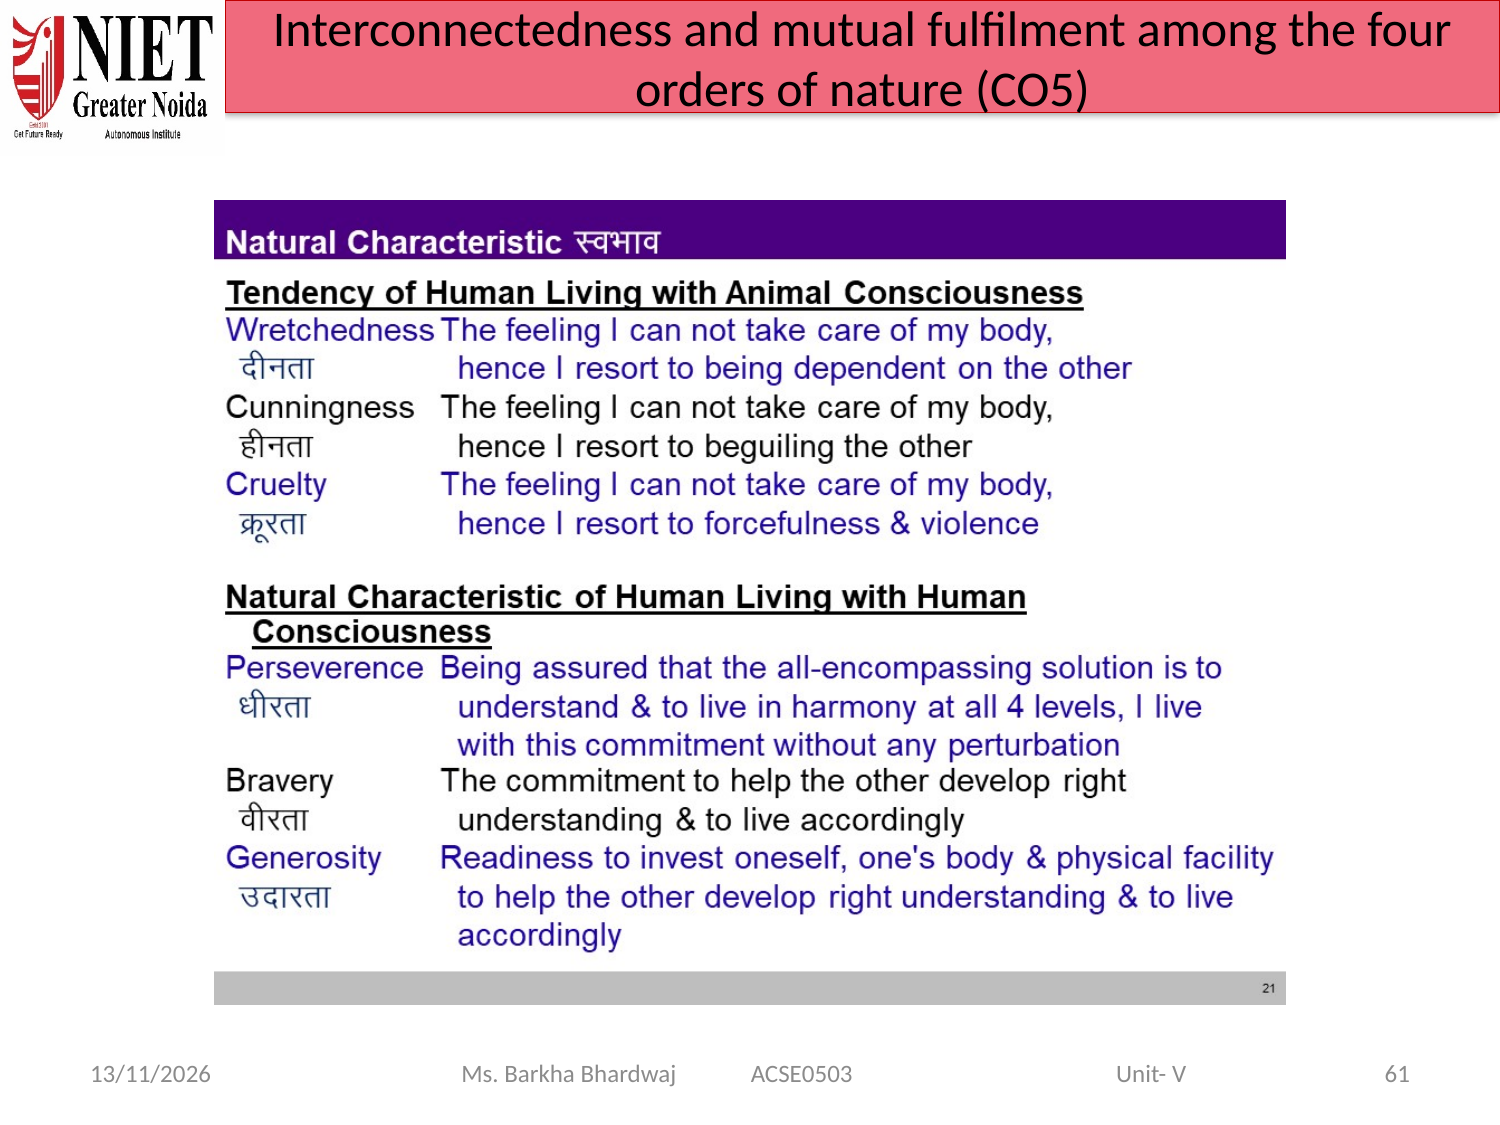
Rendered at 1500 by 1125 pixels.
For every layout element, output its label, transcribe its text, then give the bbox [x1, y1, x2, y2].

slide_number 61 [1337, 1042, 1425, 1103]
picture [0, 0, 226, 156]
text_box Interconnectedness and mutual fulfilment among the four orders of nature (CO5) [226, 0, 1500, 113]
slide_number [75, 1042, 250, 1103]
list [213, 200, 1287, 1006]
footer Ms. Barkha Bhardwaj ACSE0503 Unit- V [412, 1042, 1238, 1103]
